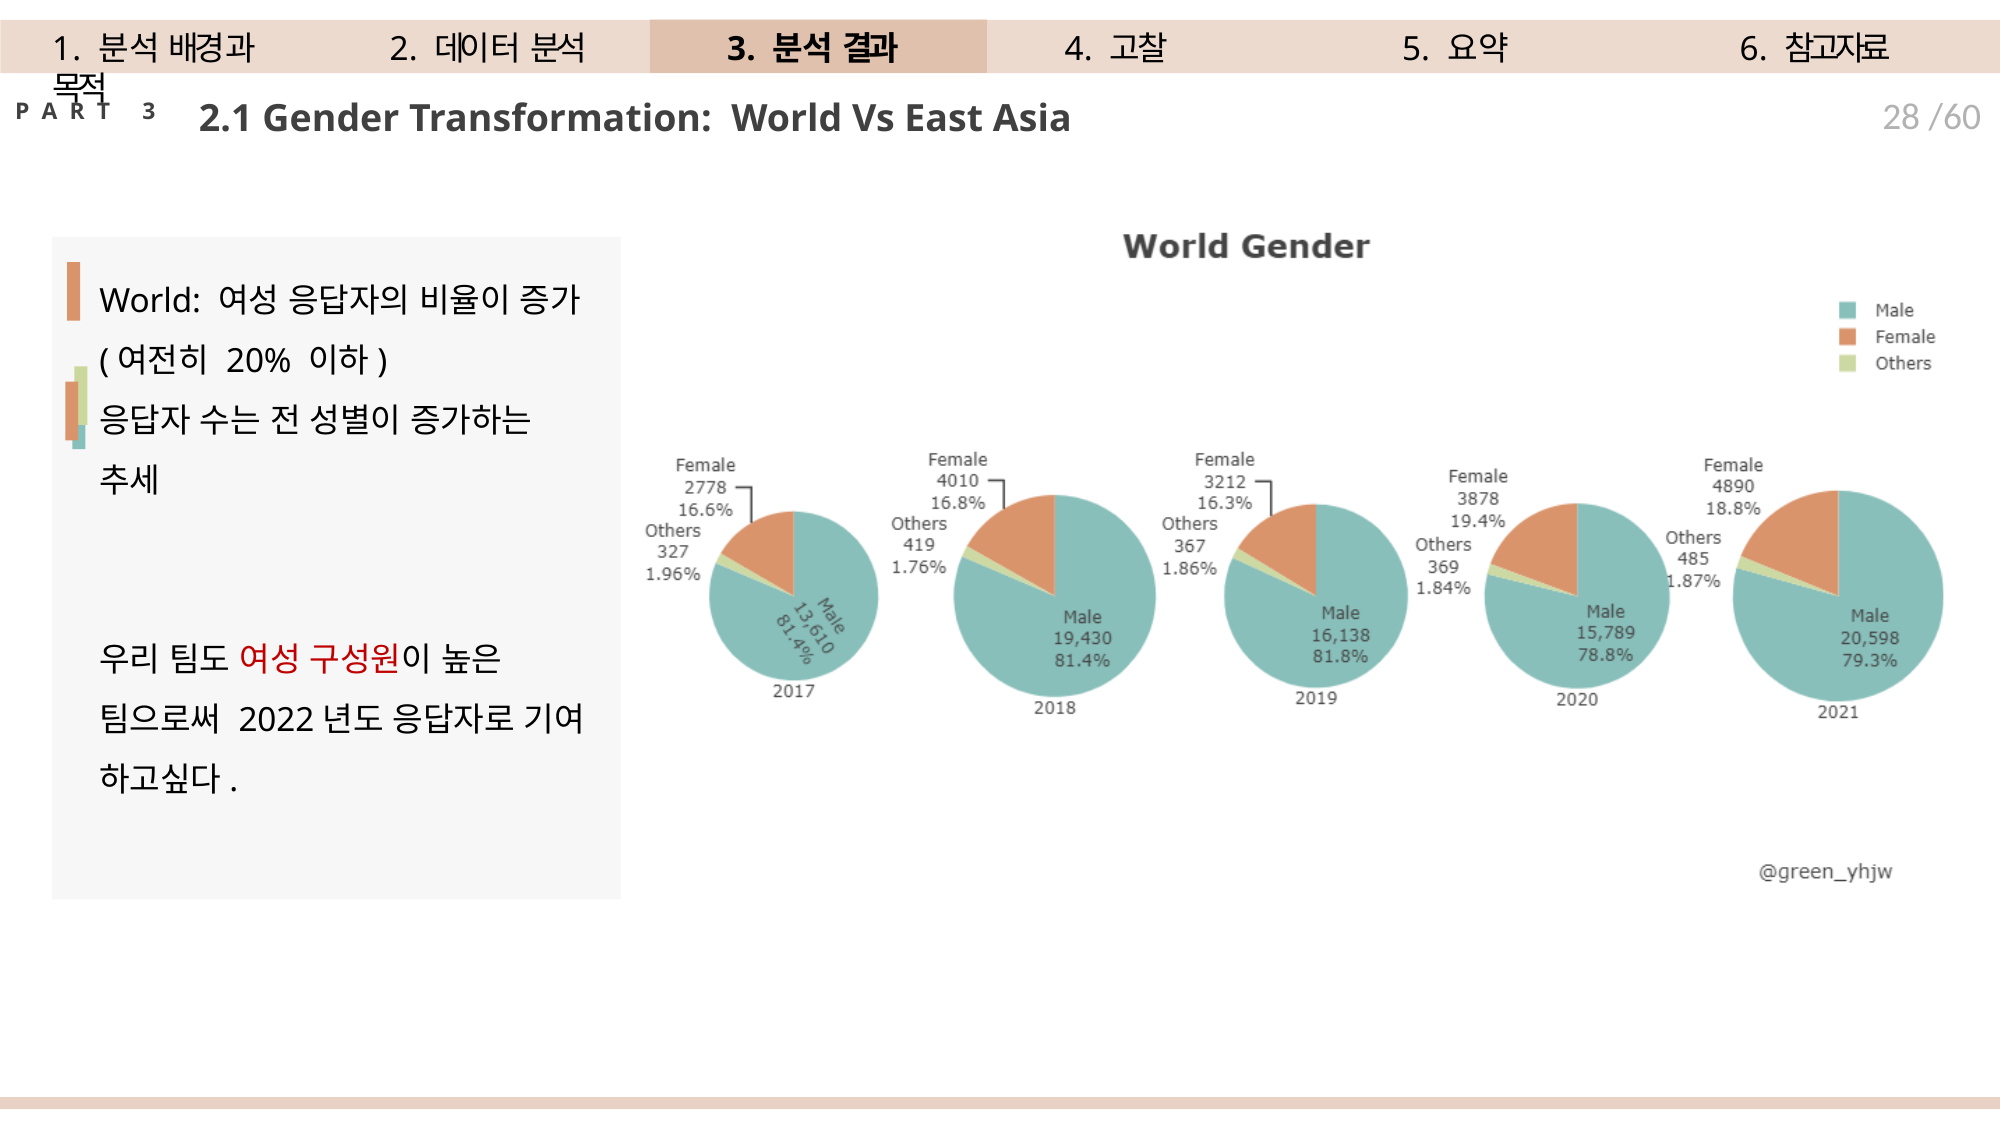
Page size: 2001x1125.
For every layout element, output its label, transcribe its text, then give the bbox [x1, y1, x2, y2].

text_box 1. 분석 배경과 목적 [49, 25, 310, 107]
text_box 3. 분석 결과 [724, 25, 985, 68]
picture [549, 212, 1944, 1026]
text_box 2.1 Gender Transformation: World Vs East Asia [196, 91, 1803, 139]
slide_number 28 /60 [1850, 92, 1982, 138]
text_box 4. 고찰 [1062, 25, 1323, 68]
text_box 5. 요약 [1399, 25, 1660, 68]
text_box 6. 참고자료 [1737, 25, 1998, 68]
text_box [51, 236, 621, 900]
text_box [649, 19, 987, 73]
text_box P A R T 3 [12, 94, 157, 124]
text_box 2. 데이터 분석 [387, 25, 648, 68]
